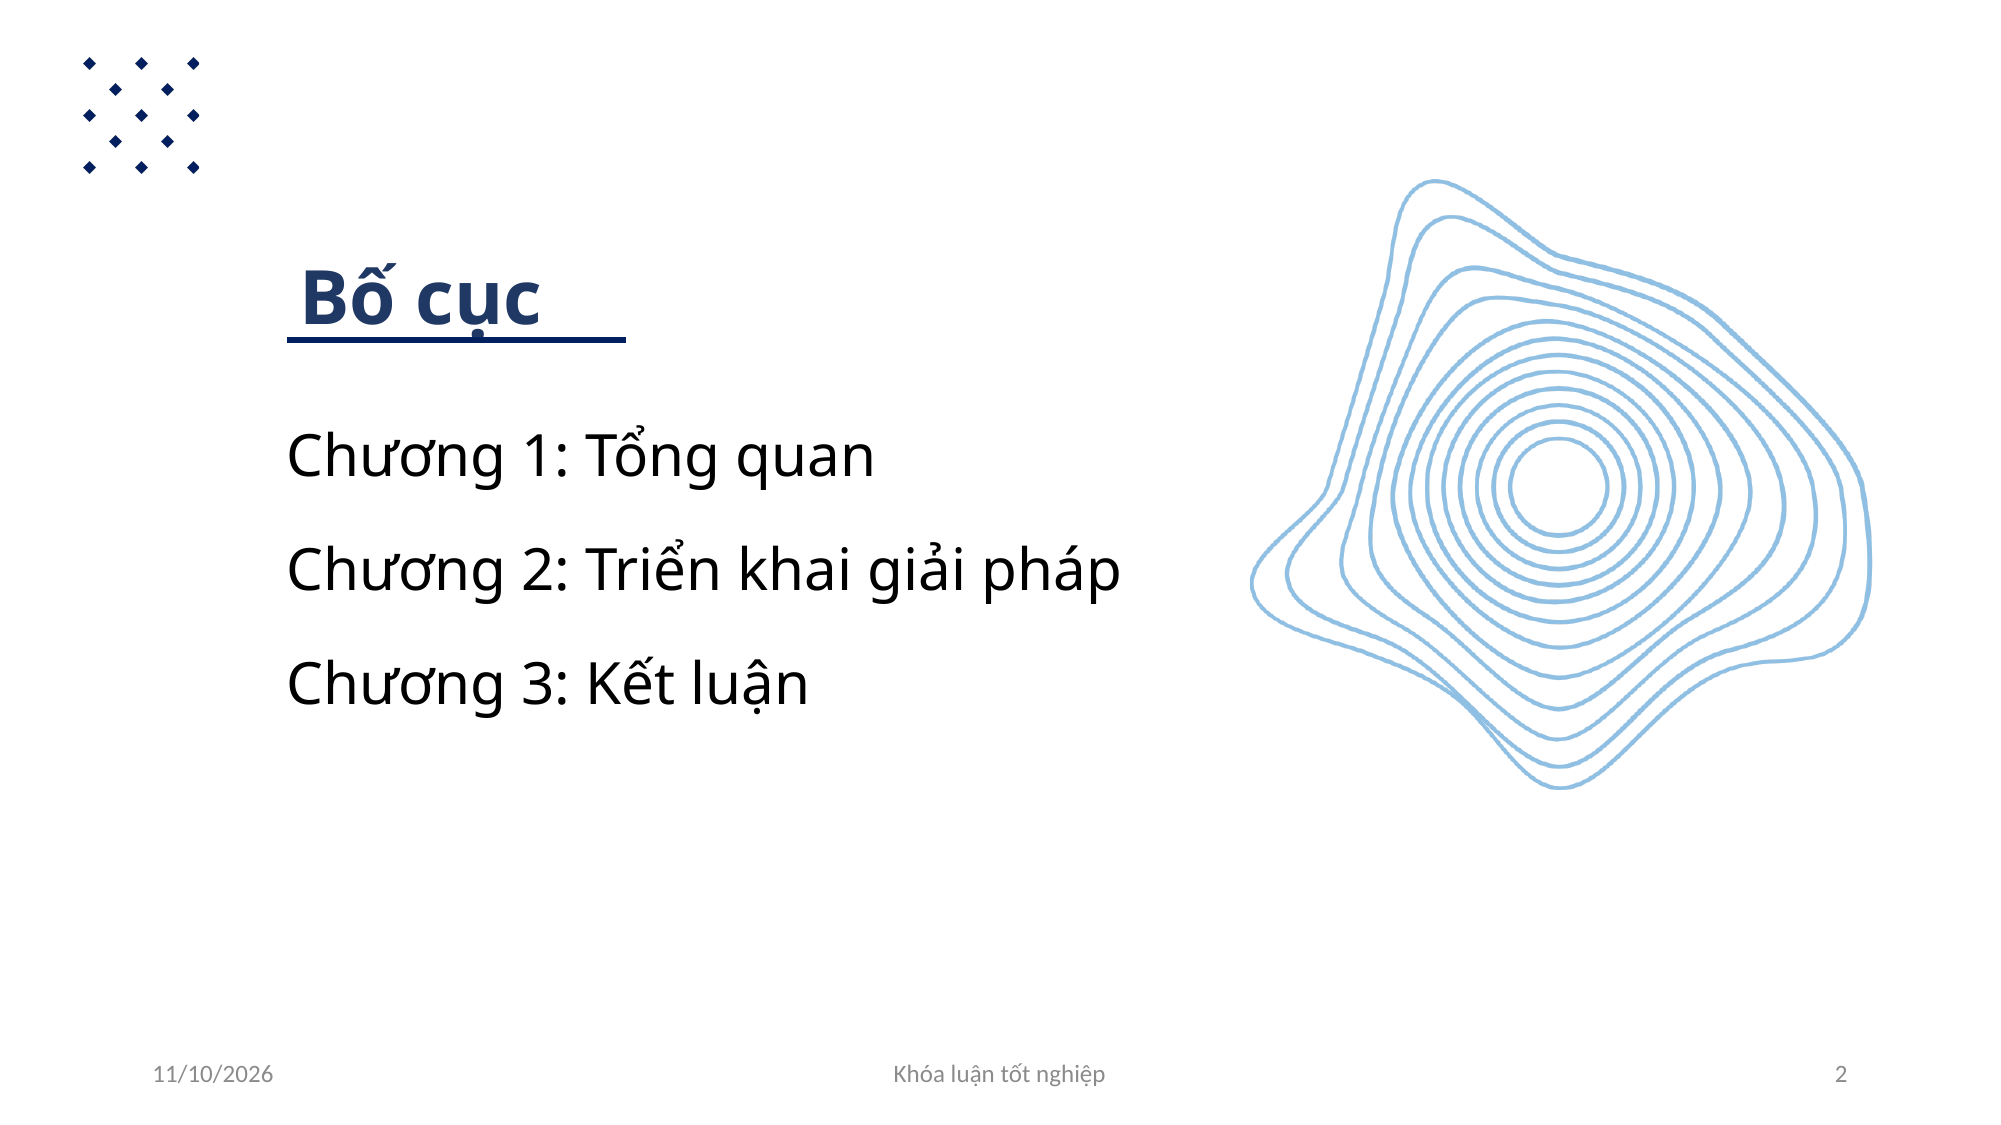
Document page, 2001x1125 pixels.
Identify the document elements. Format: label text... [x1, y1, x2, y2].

footer Khóa luận tốt nghiệp [662, 1042, 1338, 1103]
text_box [1249, 173, 1882, 790]
text_box Bố cục [137, 224, 705, 348]
text_box Chương 1: Tổng quan Chương 2: Triển khai giải pháp Chương 3: Kết luận [271, 396, 1249, 724]
text_box [83, 57, 200, 174]
slide_number 2 [1412, 1042, 1863, 1103]
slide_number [137, 1042, 588, 1103]
